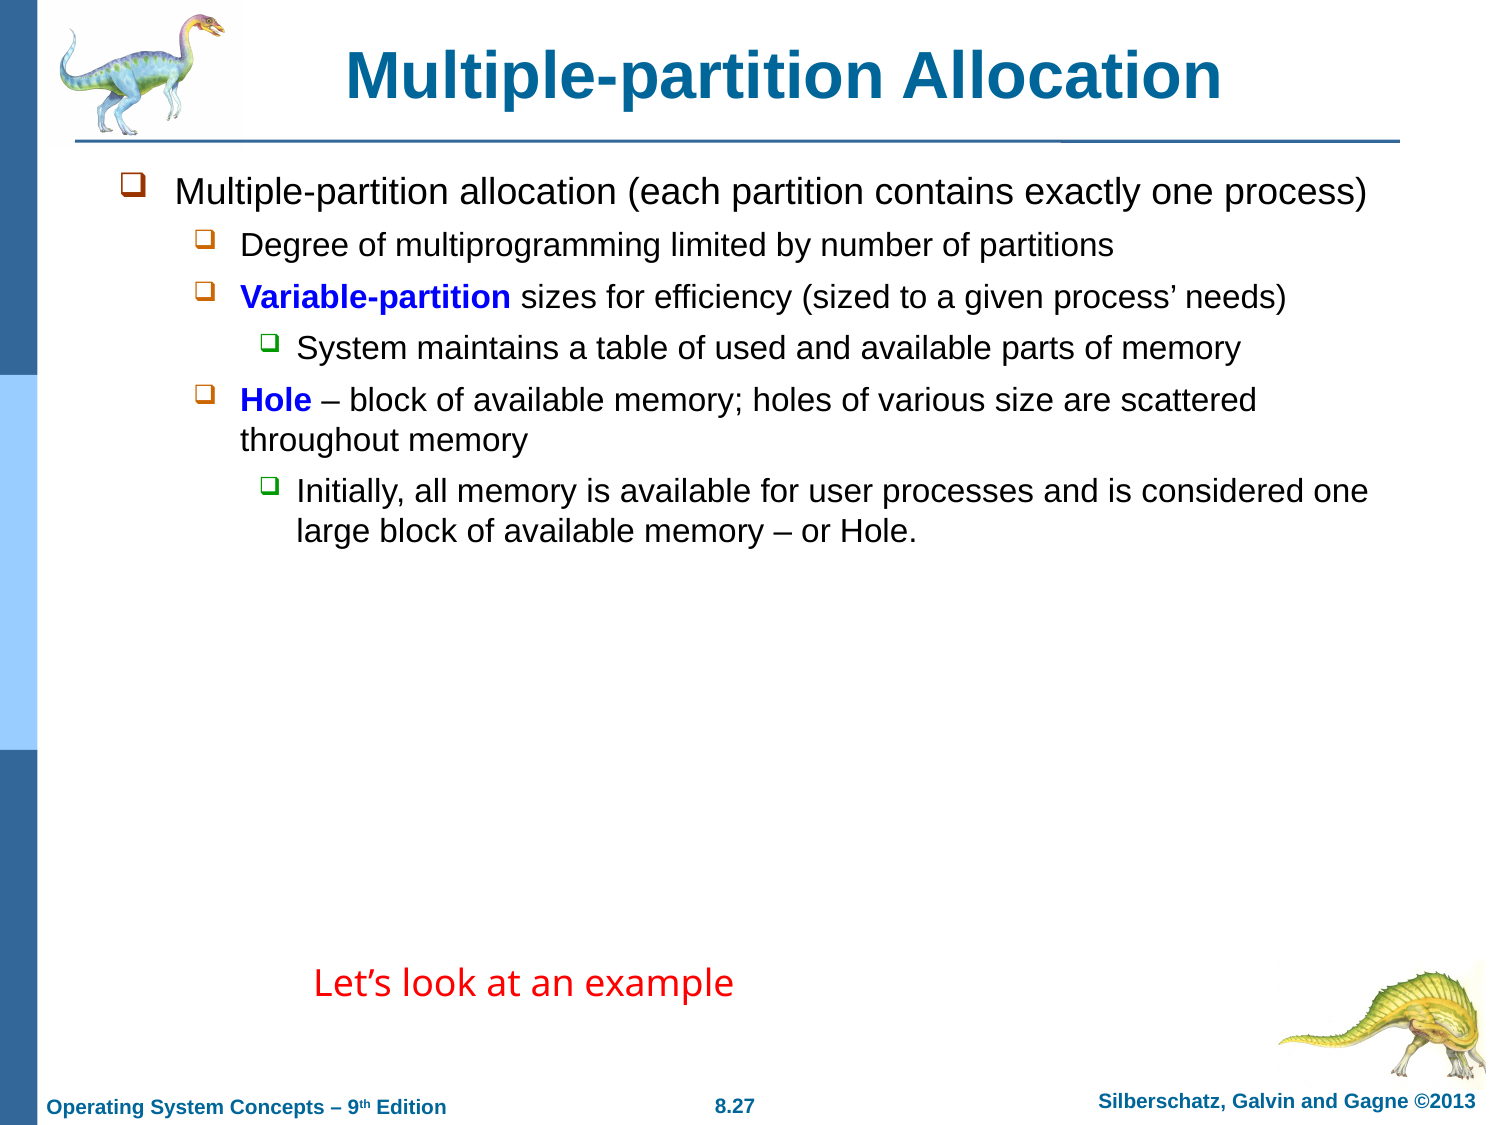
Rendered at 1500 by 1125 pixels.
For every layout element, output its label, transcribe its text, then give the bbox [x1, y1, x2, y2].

title Multiple-partition Allocation [150, 98, 1420, 200]
picture [1275, 959, 1486, 1090]
list Multiple-partition allocation (each partition contains exactly one process) Degree of multiprogramming limited by number of partitions Variable-partition sizes for efficiency (sized to a given process’ needs) System maintains a table of used and available parts of memory Hole – block of available memory; holes of various size are scattered throughout memory Initially, all memory is available for user processes and is considered one large block of available memory – or Hole. [103, 159, 1409, 989]
text_box Let’s look at an example [298, 952, 1132, 1012]
picture [46, 0, 243, 149]
